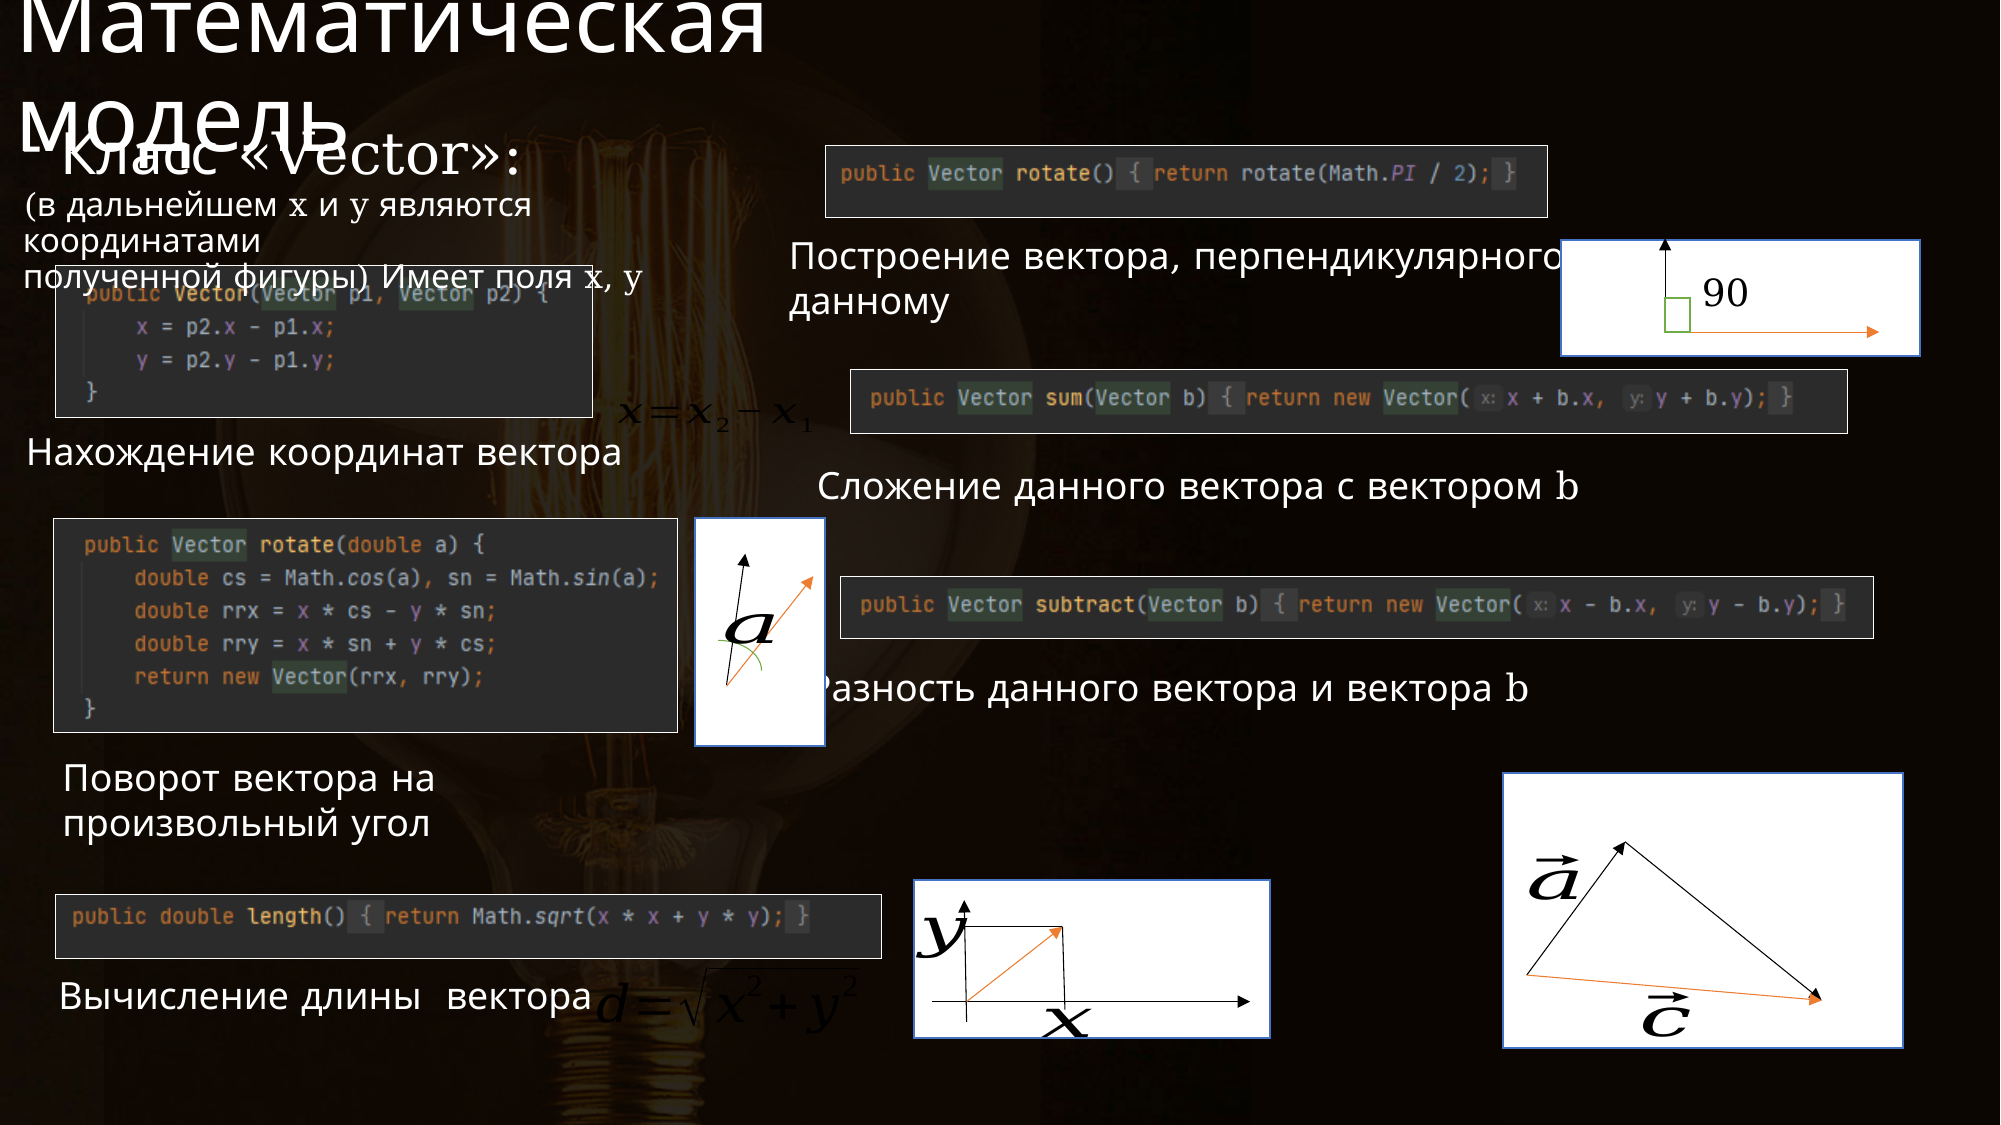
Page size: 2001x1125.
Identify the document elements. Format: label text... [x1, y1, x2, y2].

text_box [1502, 768, 1903, 1051]
text_box Разность данного вектора и вектора b [1251, 656, 1545, 716]
text_box Сложение данного вектора с вектором b [1251, 454, 1607, 515]
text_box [1561, 238, 1920, 357]
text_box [674, 518, 826, 747]
text_box Построение вектора, перпендикулярного данному [1251, 224, 1593, 330]
picture [0, 0, 1874, 1125]
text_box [913, 879, 1270, 1051]
